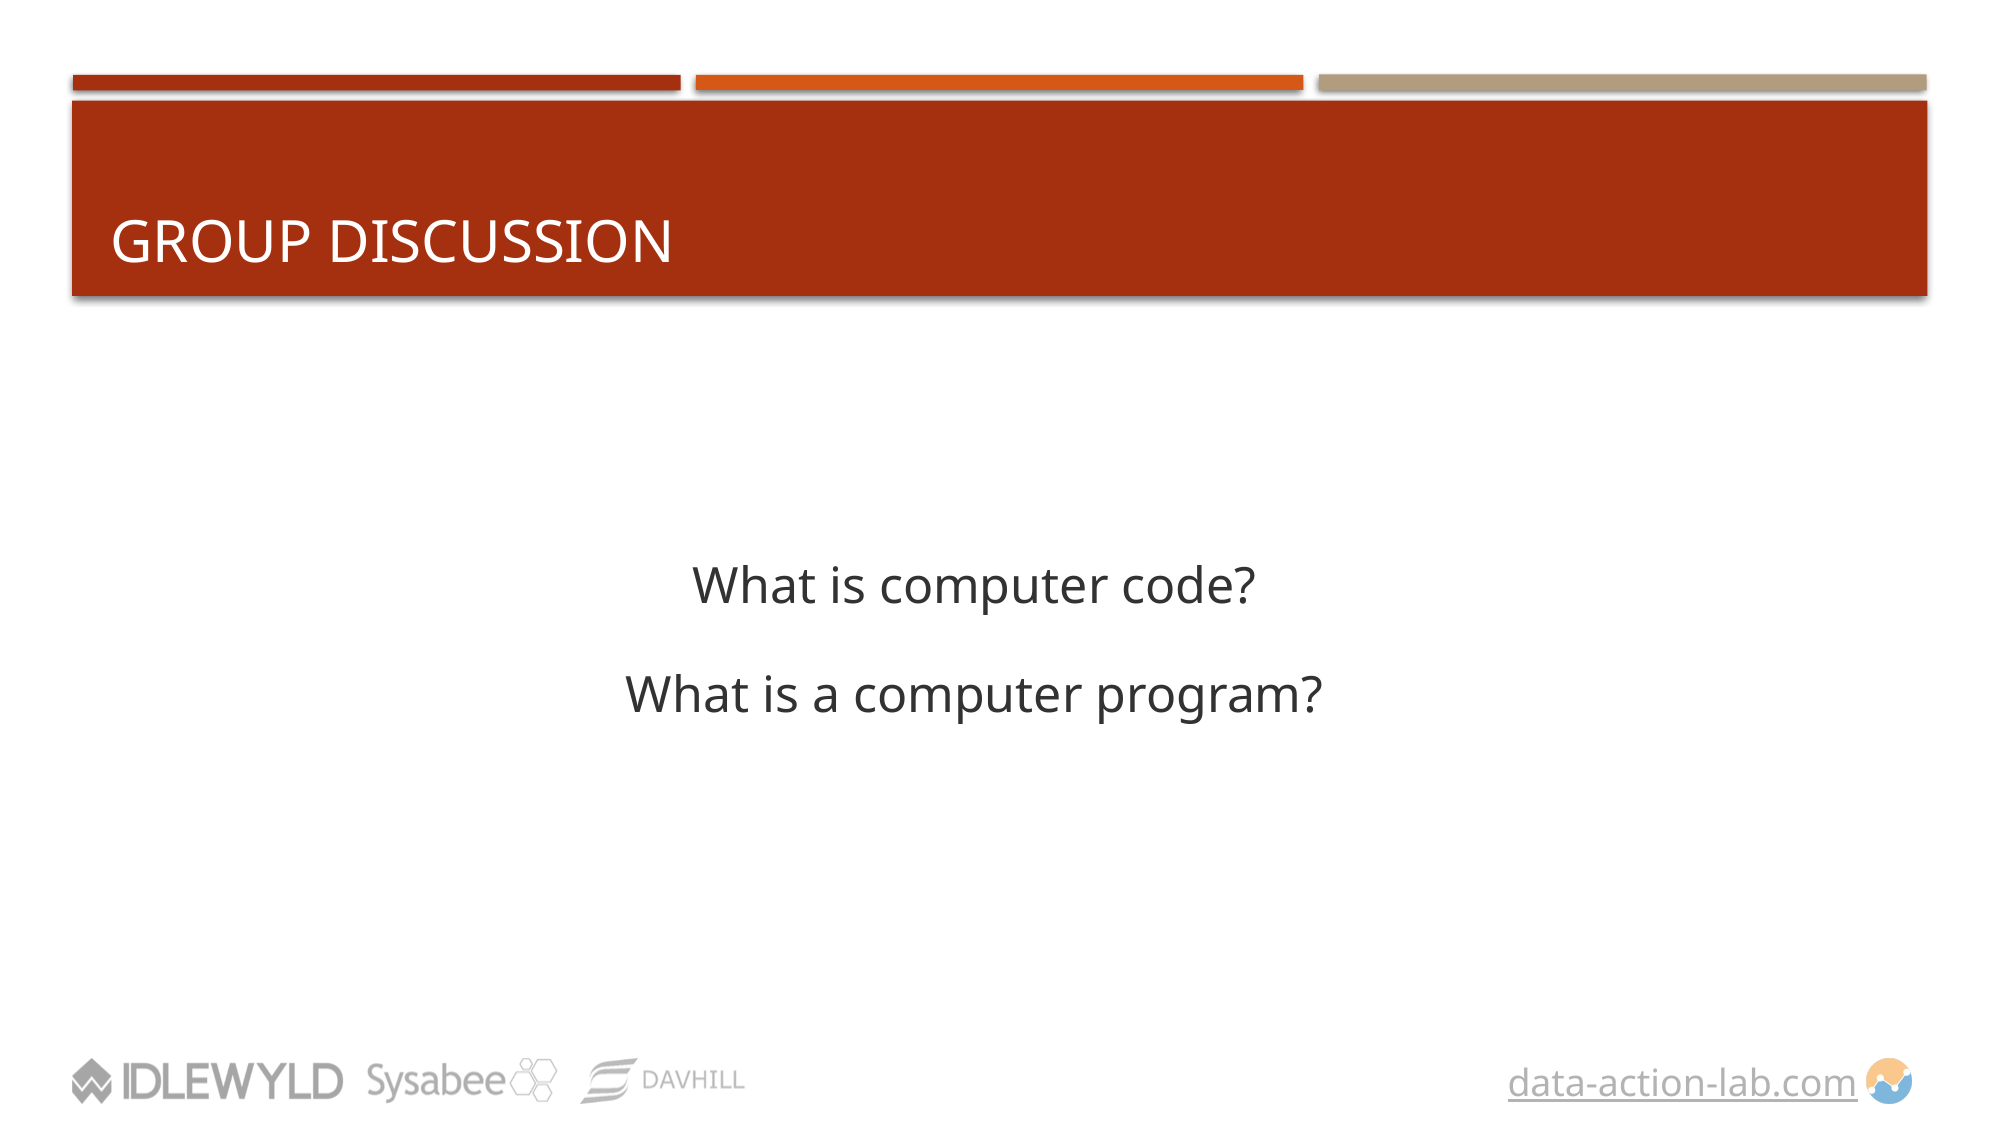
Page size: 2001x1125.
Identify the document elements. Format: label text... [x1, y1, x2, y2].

title Group Discussion [95, 115, 1905, 282]
picture [72, 1058, 745, 1104]
list What is computer code? What is a computer program? [589, 342, 1361, 934]
